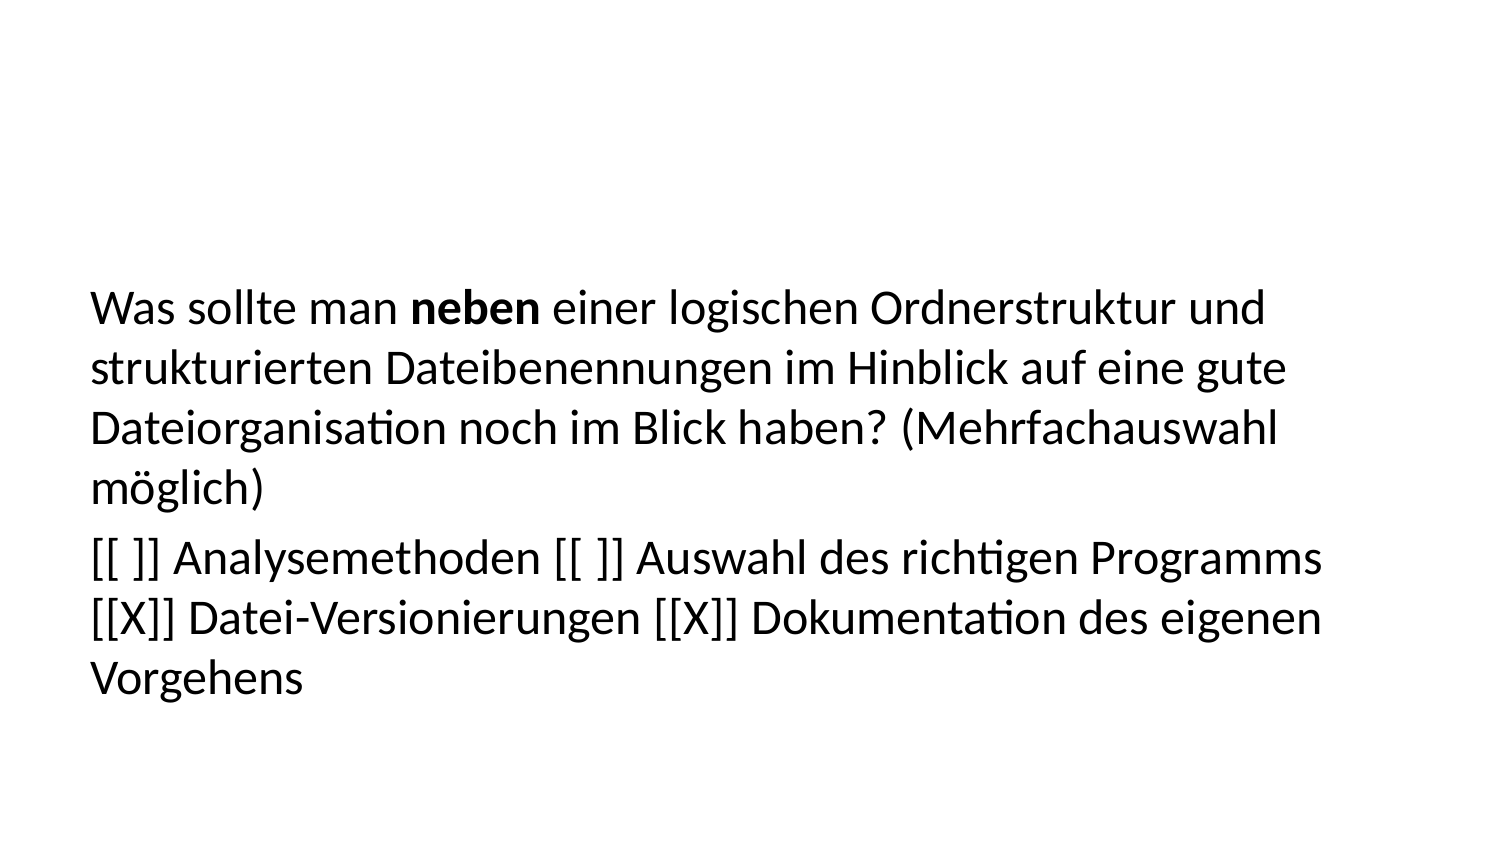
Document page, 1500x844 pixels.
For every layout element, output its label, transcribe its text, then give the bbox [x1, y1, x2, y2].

list Was sollte man neben einer logischen Ordnerstruktur und strukturierten Dateibenennungen im Hinblick auf eine gute Dateiorganisation noch im Blick haben? (Mehrfachauswahl möglich) [[ ]] Analysemethoden [[ ]] Auswahl des richtigen Programms [[X]] Datei-Versionierungen [[X]] Dokumentation des eigenen Vorgehens [75, 196, 1425, 754]
